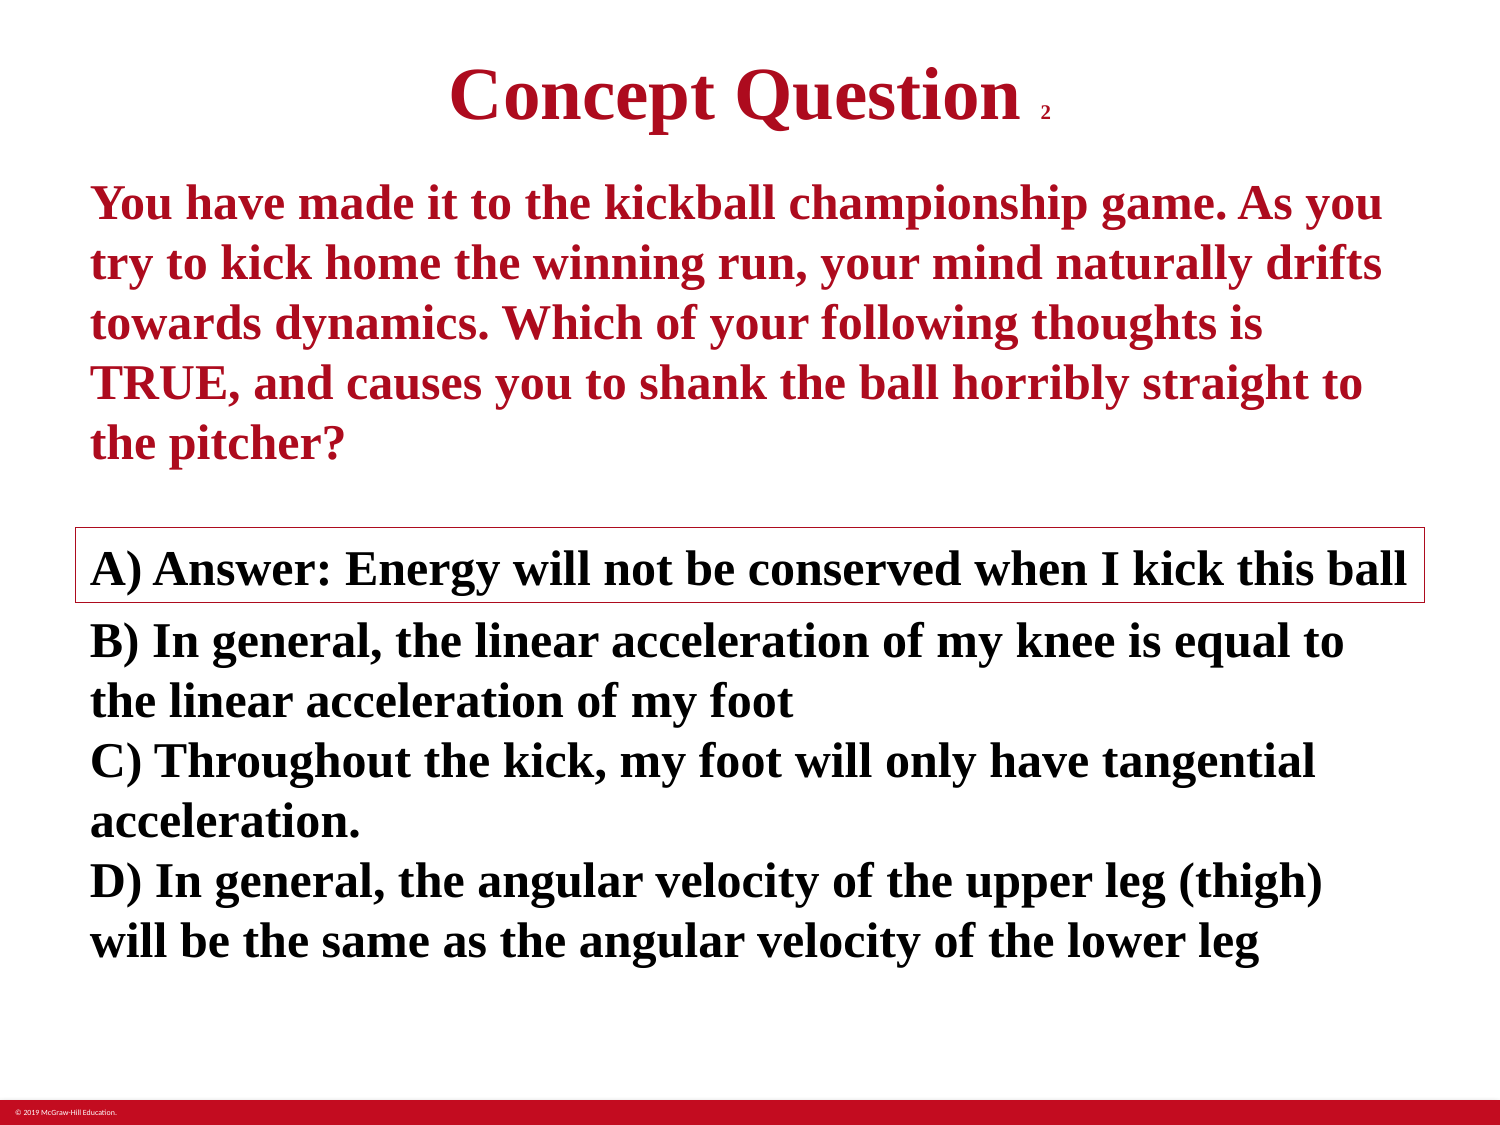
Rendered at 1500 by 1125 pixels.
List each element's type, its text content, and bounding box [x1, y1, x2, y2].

list You have made it to the kickball championship game. As you try to kick home the winning run, your mind naturally drifts towards dynamics. Which of your following thoughts is TRUE, and causes you to shank the ball horribly straight to the pitcher? [75, 162, 1425, 488]
list A) Answer: Energy will not be conserved when I kick this ball [75, 527, 1425, 600]
list B) In general, the linear acceleration of my knee is equal to the linear acceleration of my foot C) Throughout the kick, my foot will only have tangential acceleration. D) In general, the angular velocity of the upper leg (thigh) will be the same as the angular velocity of the lower leg [75, 600, 1425, 988]
title Concept Question 2 [75, 37, 1425, 138]
